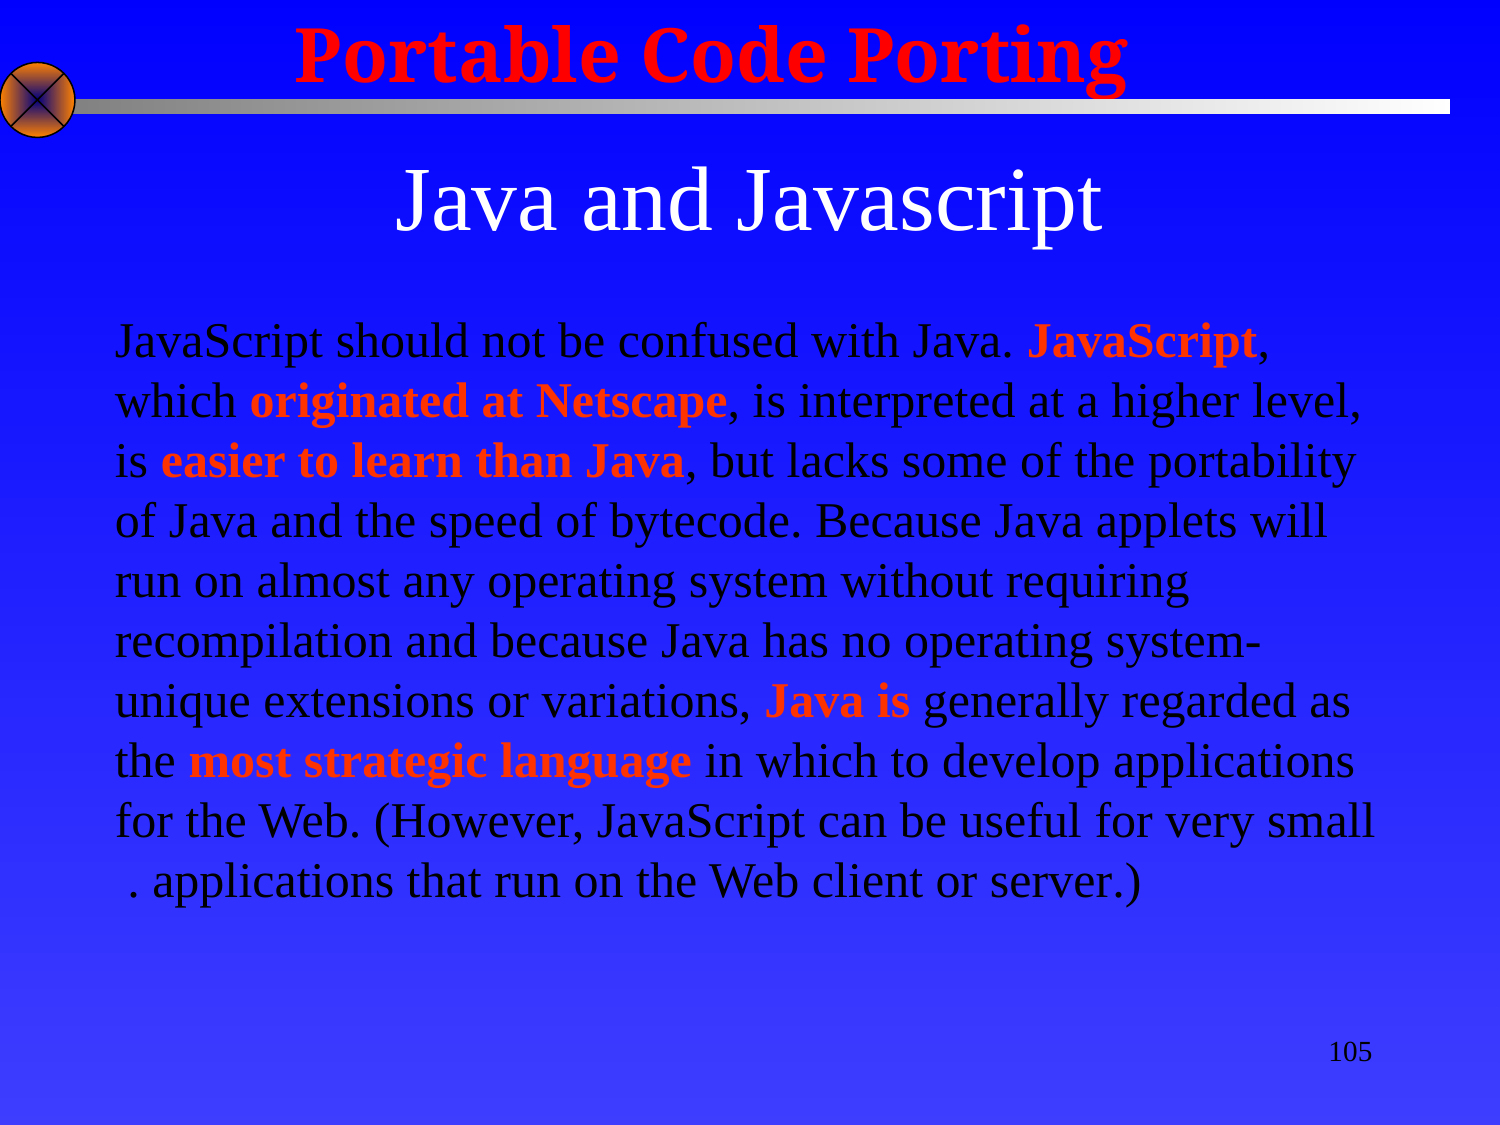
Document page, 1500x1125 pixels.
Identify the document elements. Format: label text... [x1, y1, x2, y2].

text_box [73, 99, 1450, 114]
text_box [0, 62, 75, 138]
title Java and Javascript [112, 114, 1388, 288]
slide_number 105 [1074, 1025, 1388, 1100]
text_box JavaScript should not be confused with Java. JavaScript, which originated at Netscape, is interpreted at a higher level, is easier to learn than Java, but lacks some of the portability of Java and the speed of bytecode. Because Java applets will run on almost any operating system without requiring recompilation and because Java has no operating system-unique extensions or variations, Java is generally regarded as the most strategic language in which to develop applications for the Web. (However, JavaScript can be useful for very small applications that run on the Web client or server.) . [99, 299, 1400, 915]
text_box Portable Code Porting [187, 0, 1238, 99]
